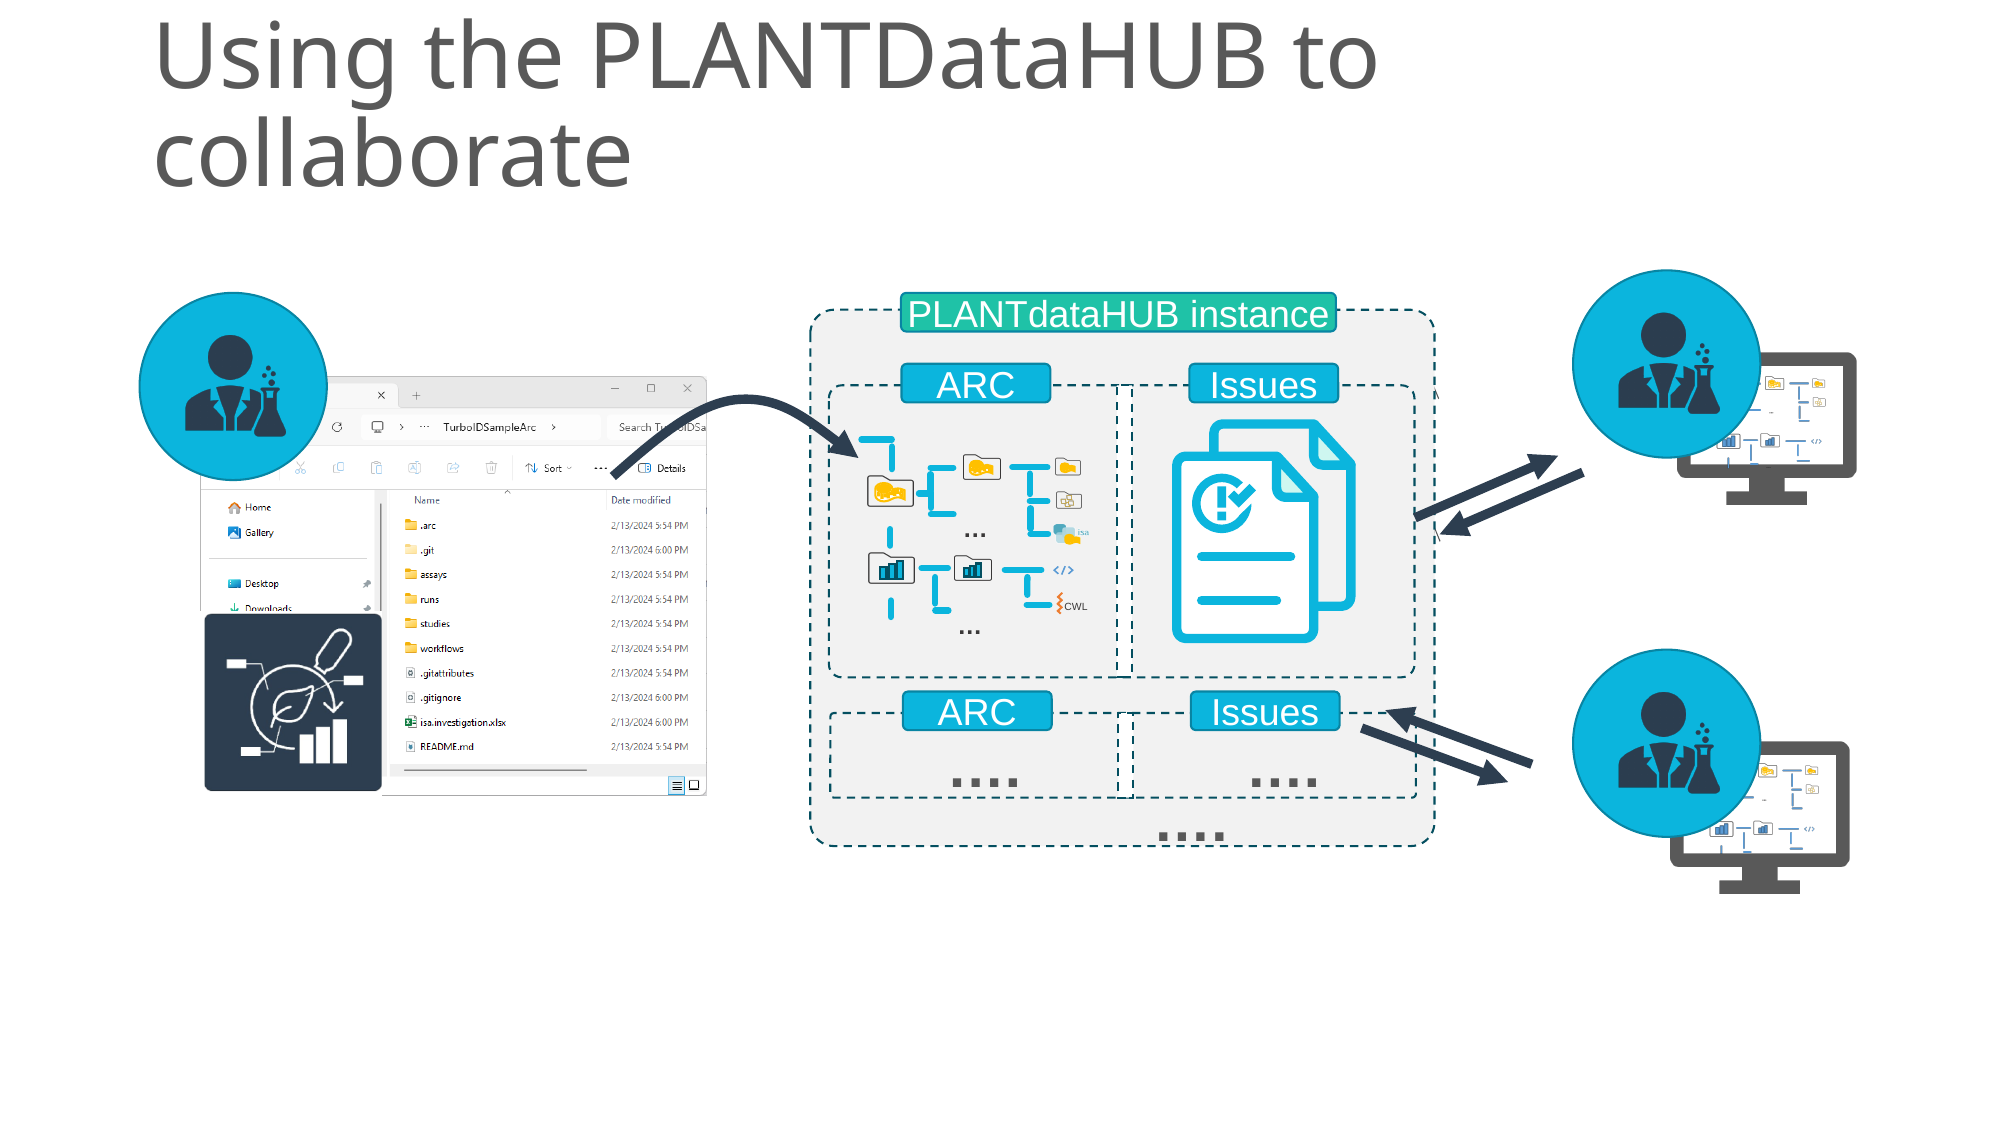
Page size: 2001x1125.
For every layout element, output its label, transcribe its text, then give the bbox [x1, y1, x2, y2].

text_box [1360, 270, 1874, 925]
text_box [810, 292, 1360, 847]
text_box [139, 292, 327, 481]
title Using the PLANTDataHUB to collaborate [137, 1, 1863, 219]
text_box [707, 398, 810, 470]
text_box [197, 376, 707, 796]
